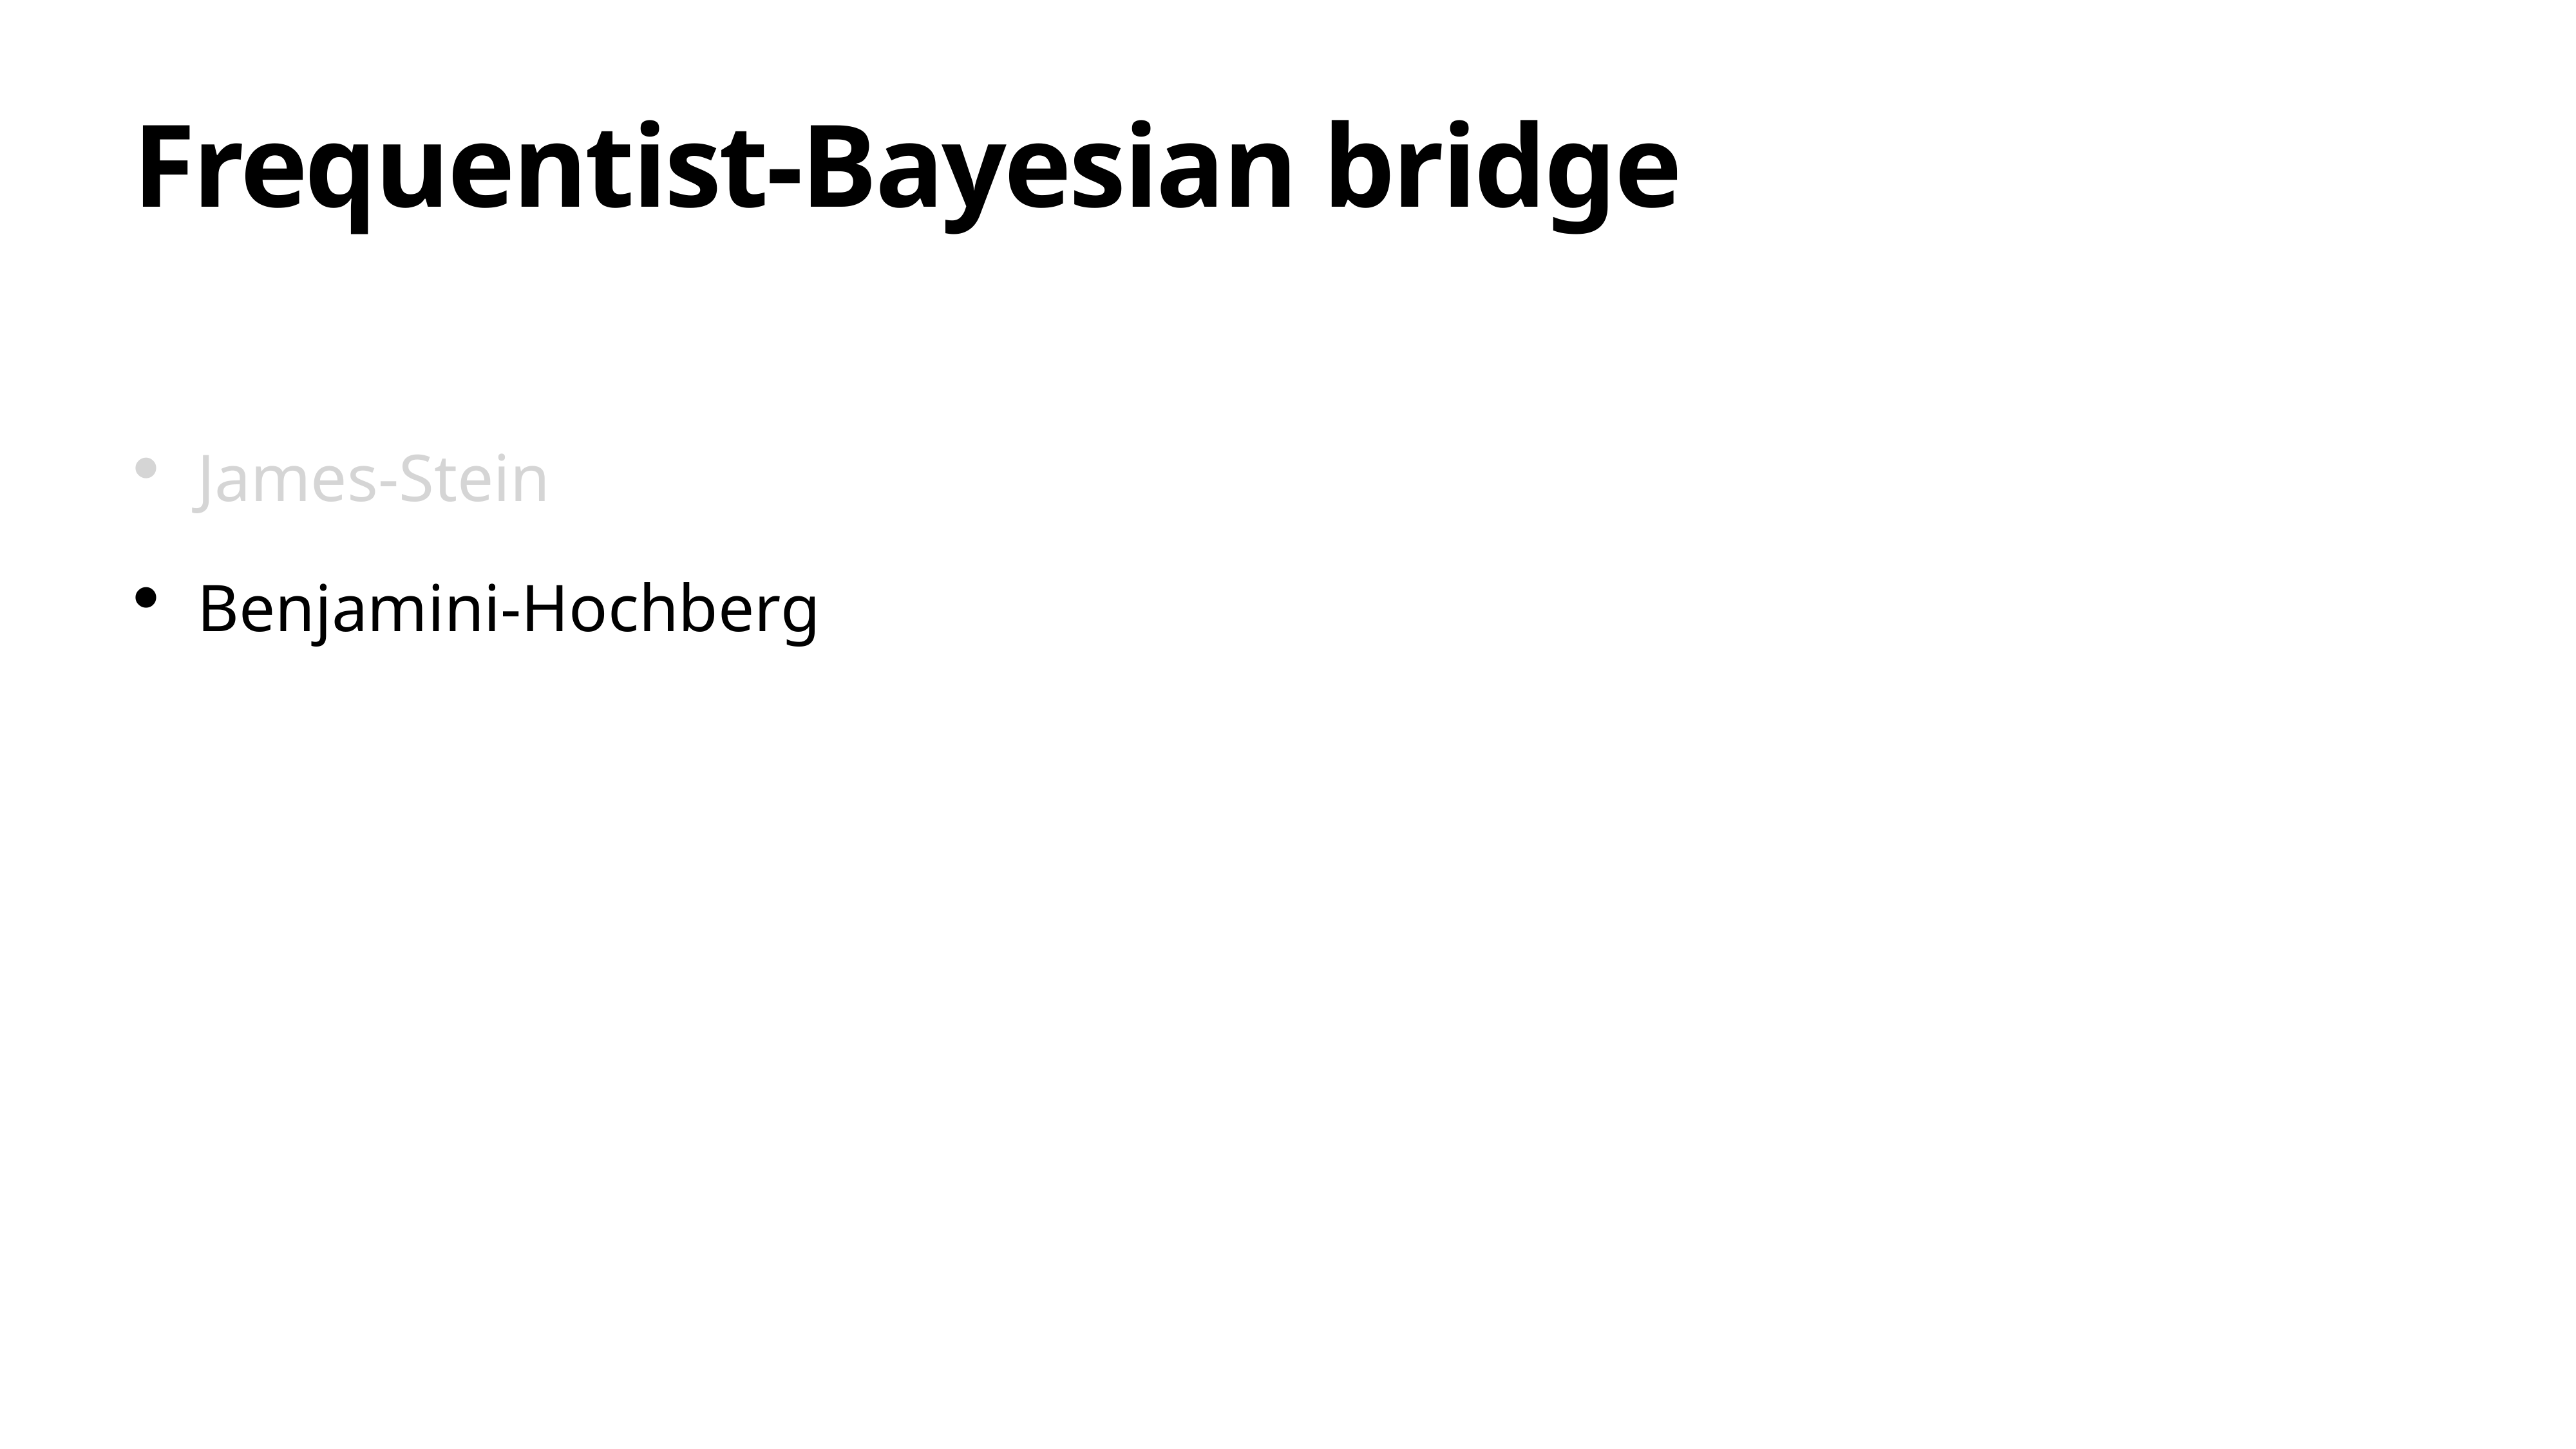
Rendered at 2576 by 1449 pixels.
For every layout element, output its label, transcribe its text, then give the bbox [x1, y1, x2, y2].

list James-Stein Benjamini-Hochberg [127, 440, 2449, 1314]
title Frequentist-Bayesian bridge [127, 113, 2449, 266]
